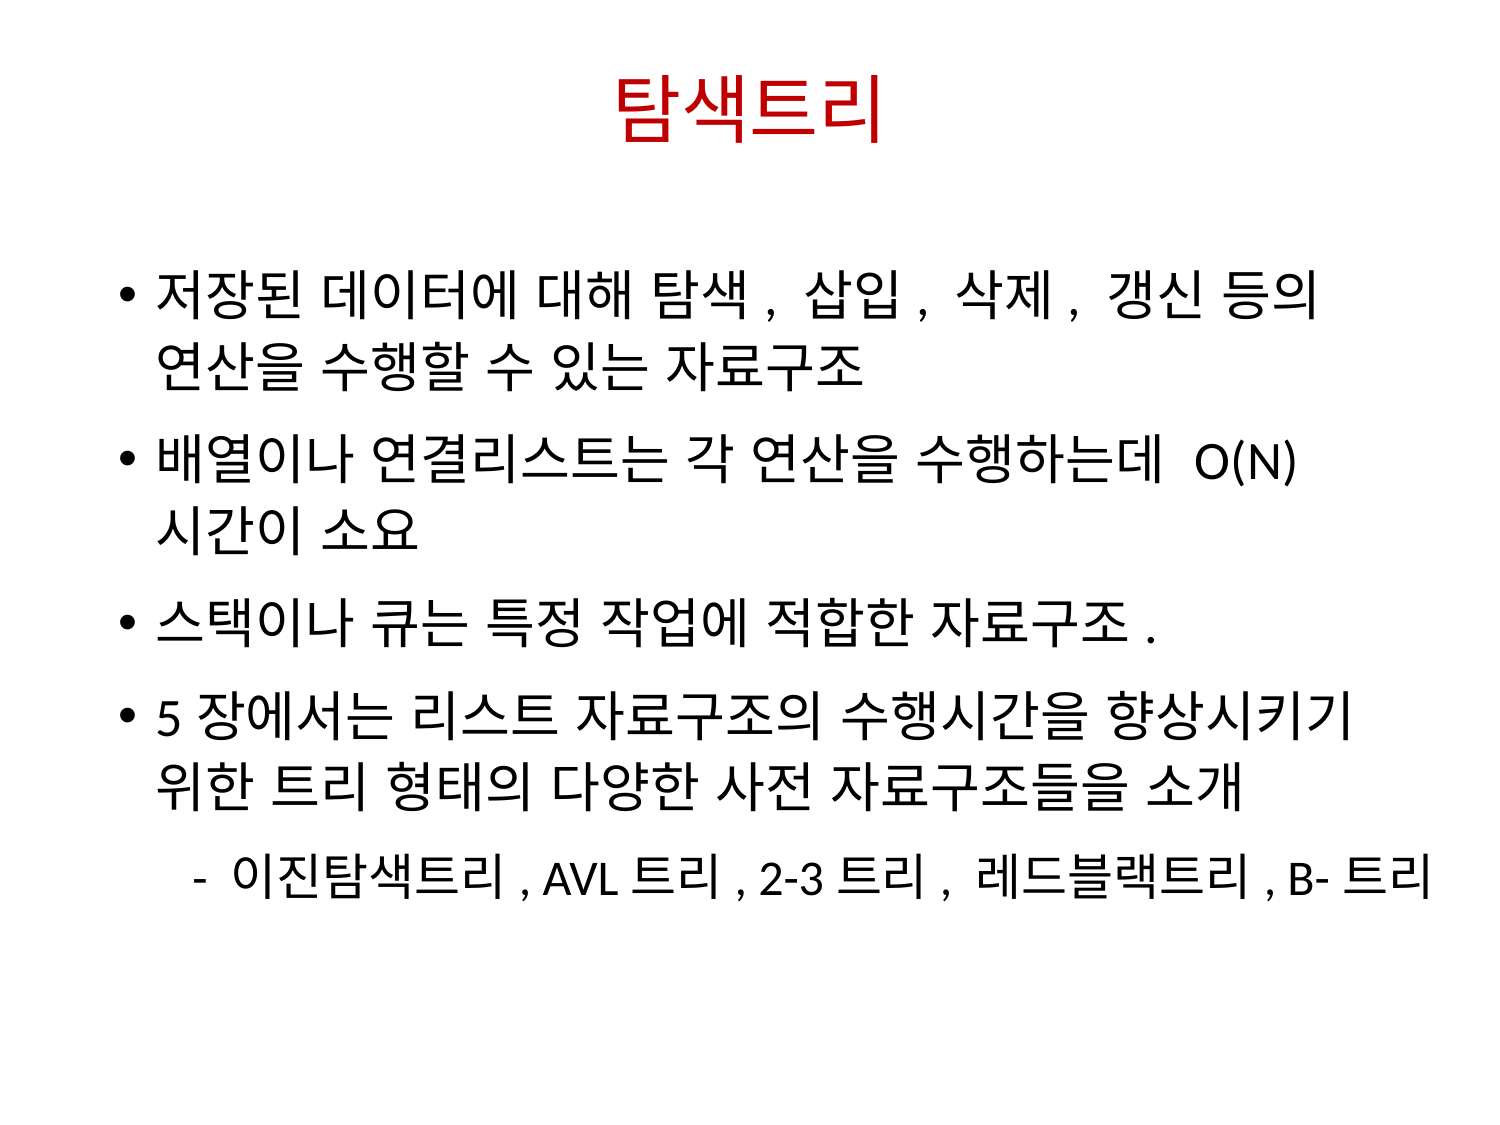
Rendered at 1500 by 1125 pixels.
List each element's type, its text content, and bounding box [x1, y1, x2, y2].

title 탐색트리 [103, 59, 1397, 168]
list 저장된 데이터에 대해 탐색, 삽입, 삭제, 갱신 등의 연산을 수행할 수 있는 자료구조 배열이나 연결리스트는 각 연산을 수행하는데 O(N) 시간이 소요 스택이나 큐는 특정 작업에 적합한 자료구조. 5장에서는 리스트 자료구조의 수행시간을 향상시키기 위한 트리 형태의 다양한 사전 자료구조들을 소개 - 이진탐색트리, AVL트리, 2-3트리, 레드블랙트리, B-트리 [103, 247, 1468, 1014]
